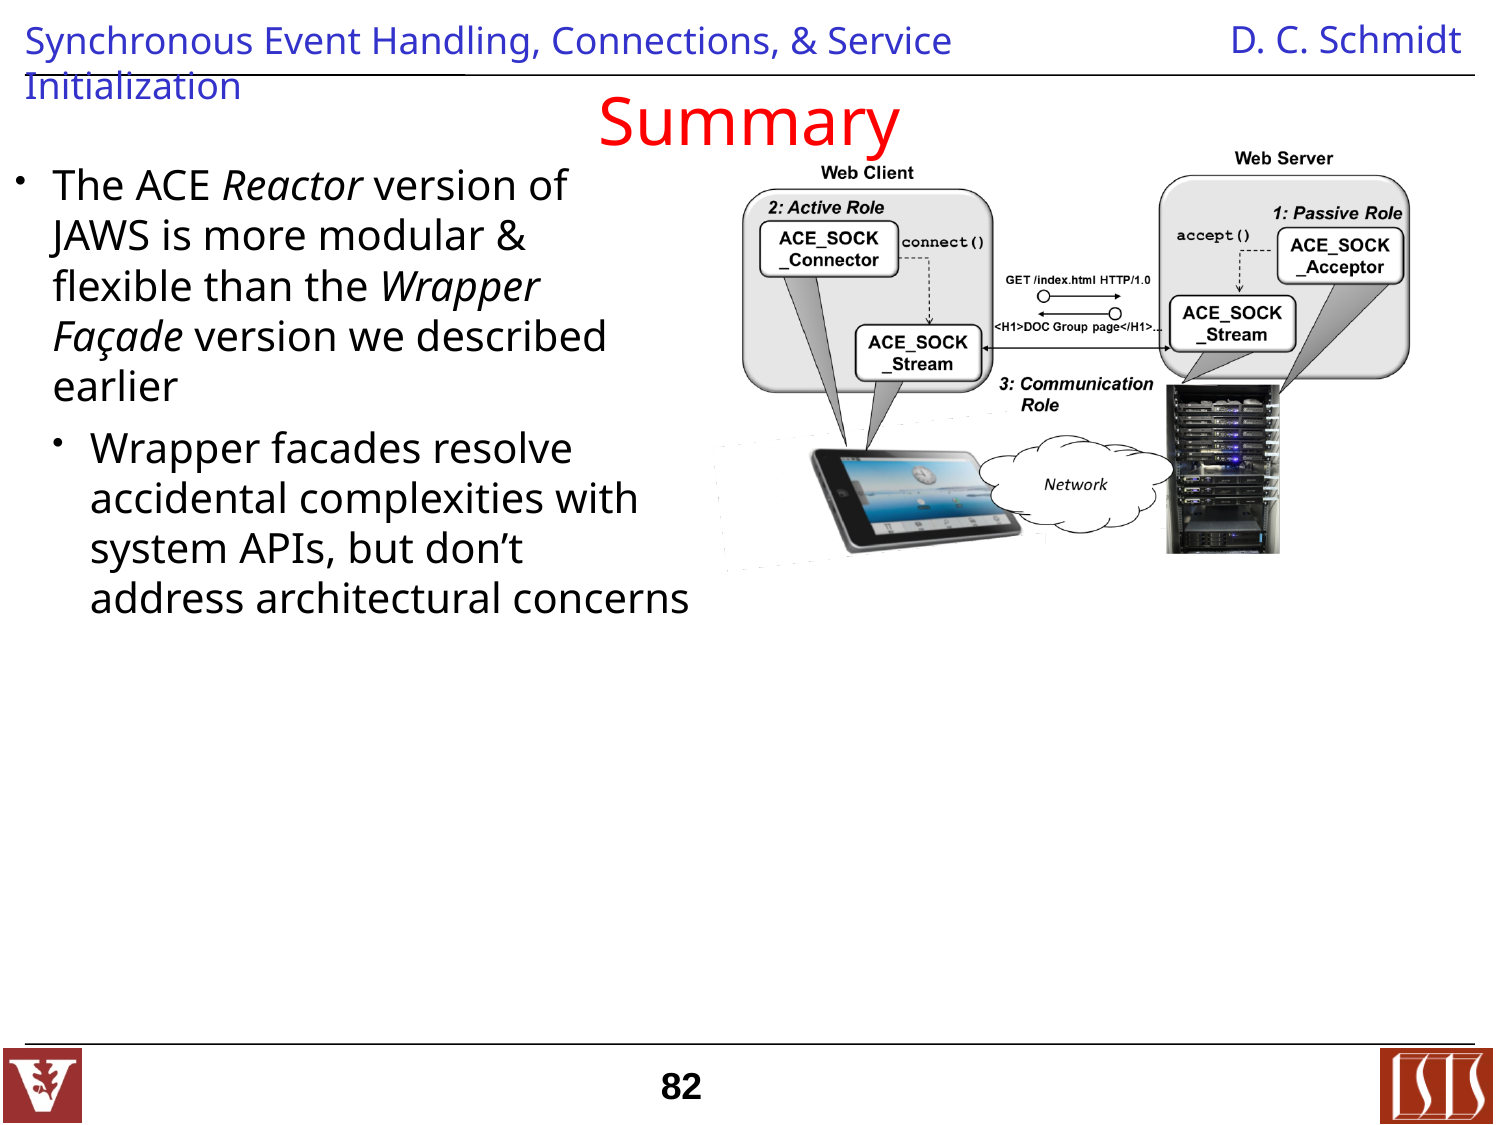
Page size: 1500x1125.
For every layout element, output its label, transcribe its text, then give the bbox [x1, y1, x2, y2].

text_box The ACE Reactor version of JAWS is more modular & flexible than the Wrapper Façade version we described earlier Wrapper facades resolve accidental complexities with system APIs, but don’t address architectural concerns [0, 151, 1458, 630]
title Summary [24, 87, 1476, 151]
picture [712, 141, 1418, 611]
picture [1380, 1048, 1493, 1124]
picture [3, 1048, 82, 1123]
